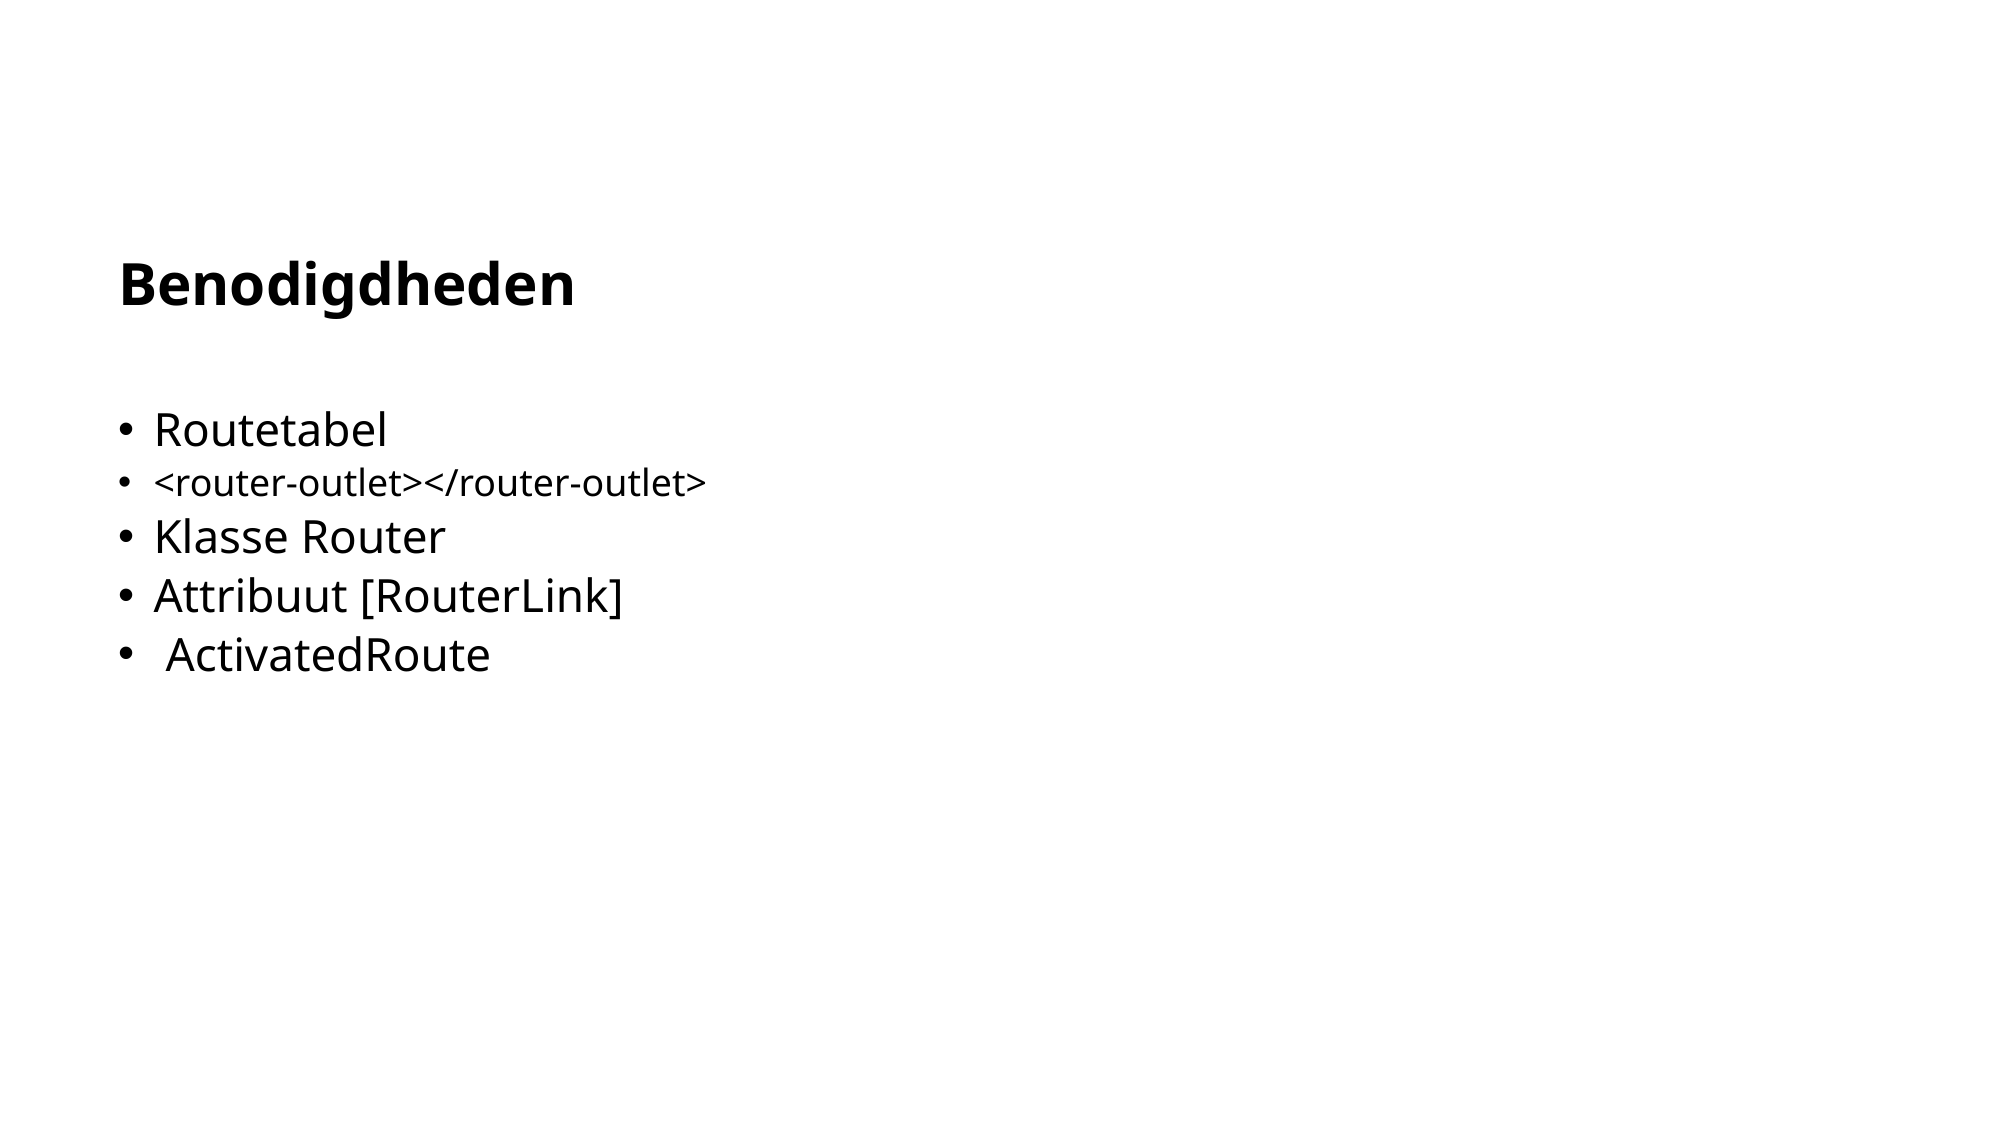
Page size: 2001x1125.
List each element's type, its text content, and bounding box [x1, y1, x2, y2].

title Benodigdheden [118, 85, 1872, 317]
list Routetabel <router-outlet></router-outlet> Klasse Router Attribuut [RouterLink] ActivatedRoute [118, 397, 1872, 1034]
